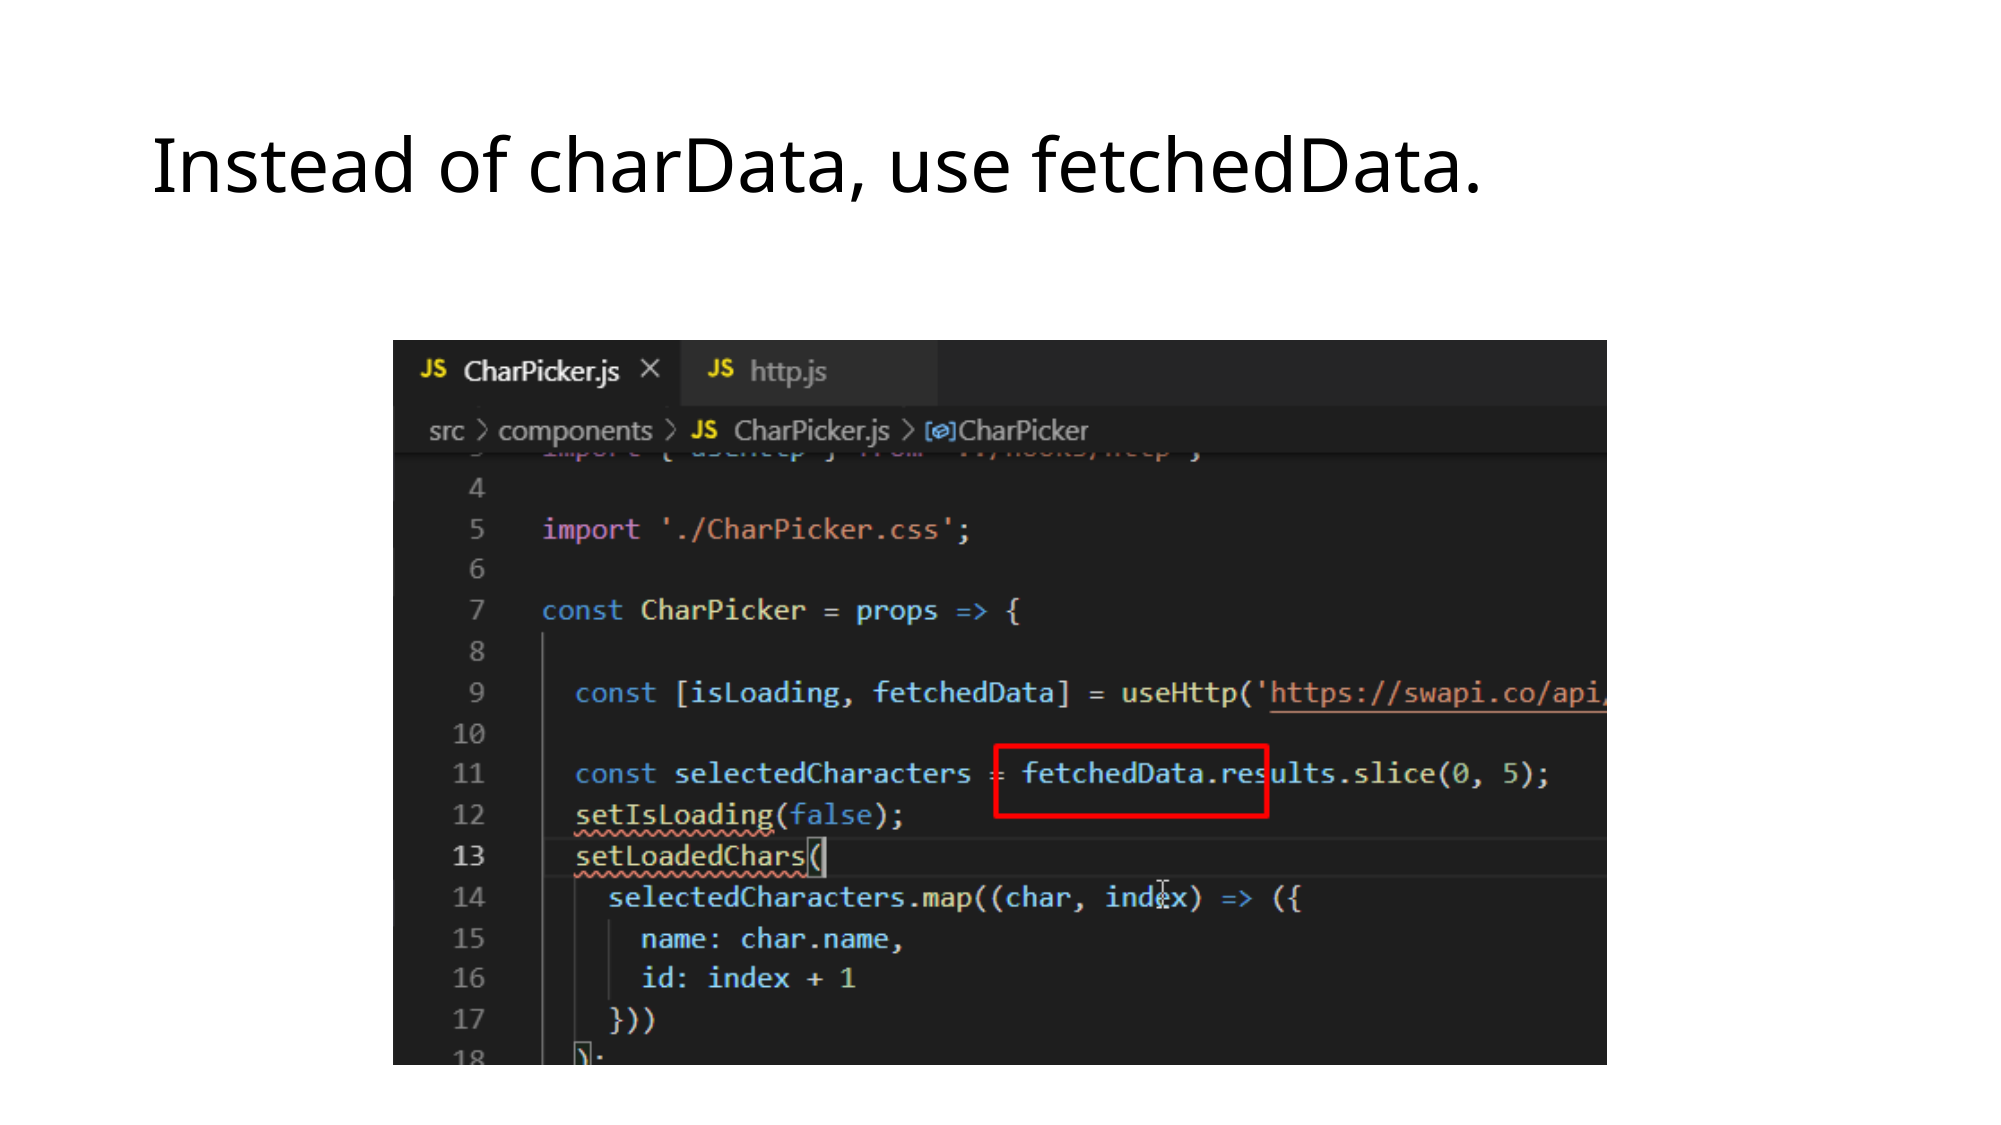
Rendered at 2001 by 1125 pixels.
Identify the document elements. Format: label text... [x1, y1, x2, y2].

title Instead of charData, use fetchedData. [137, 59, 1863, 278]
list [393, 340, 1607, 1065]
